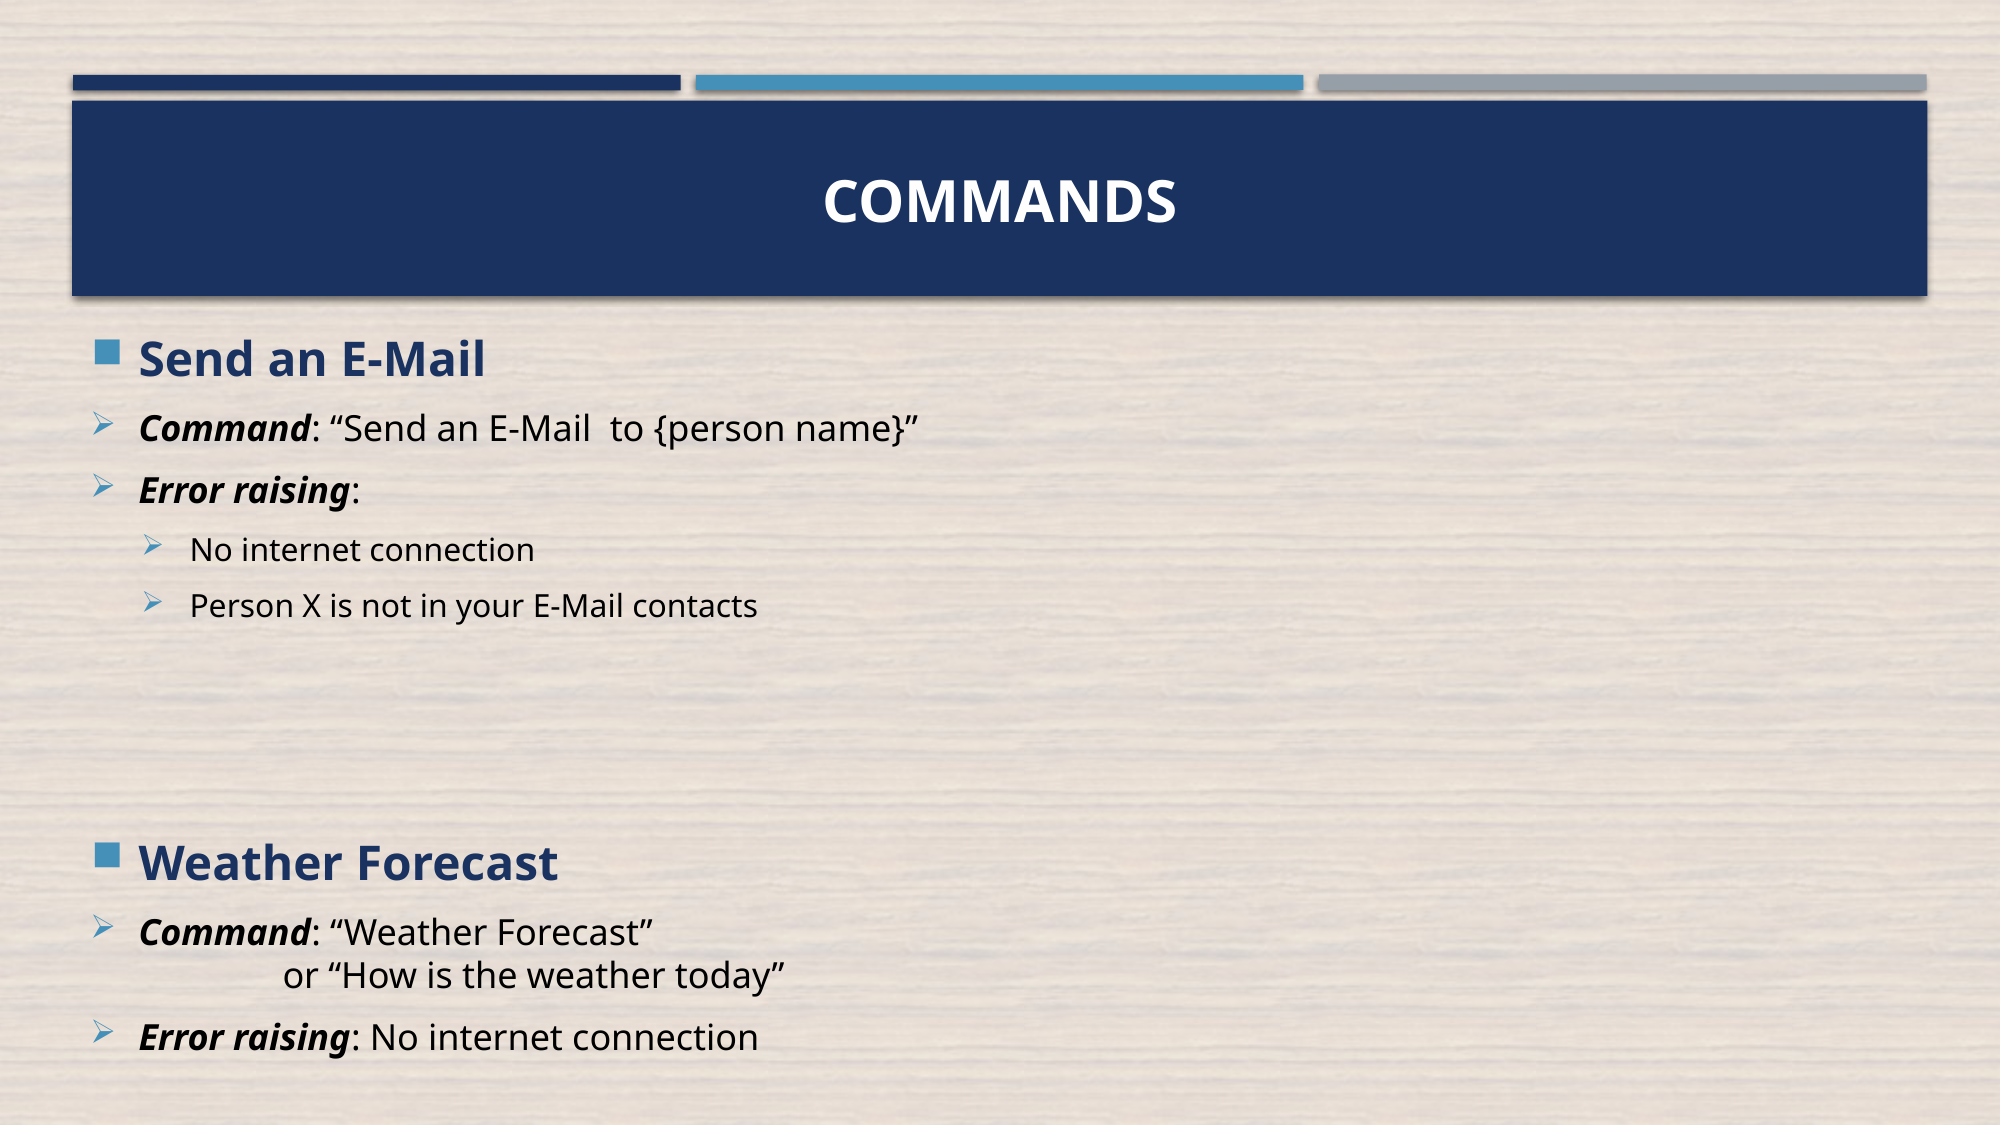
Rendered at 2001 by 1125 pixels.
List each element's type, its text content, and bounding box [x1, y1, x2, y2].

list Send an E-Mail Command: “Send an E-Mail to {person name}” Error raising: No internet connection Person X is not in your E-Mail contacts Weather Forecast Command: “Weather Forecast” or “How is the weather today” Error raising: No internet connection [75, 314, 950, 1072]
title commands [95, 143, 1905, 242]
